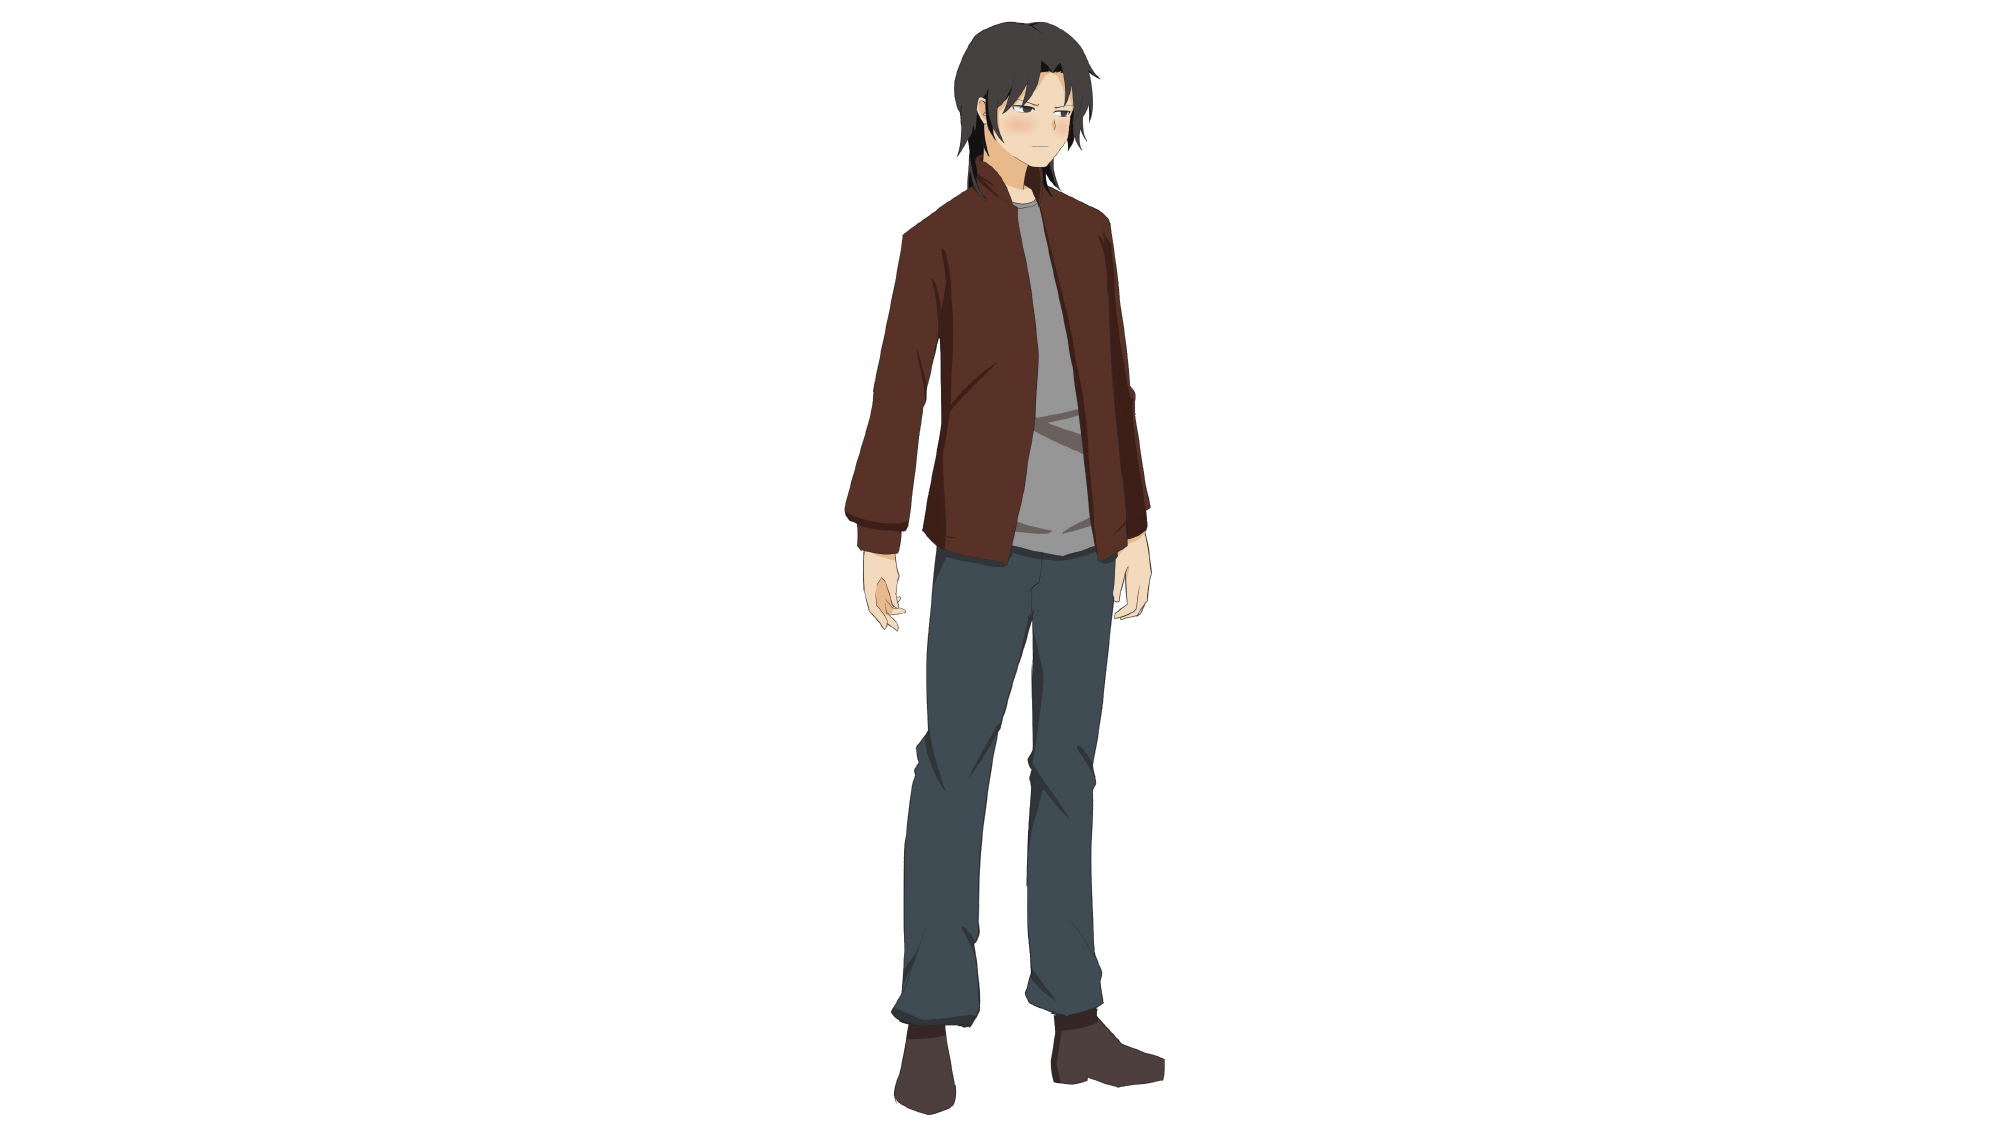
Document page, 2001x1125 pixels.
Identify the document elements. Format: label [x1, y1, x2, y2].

picture [601, 0, 1398, 1125]
